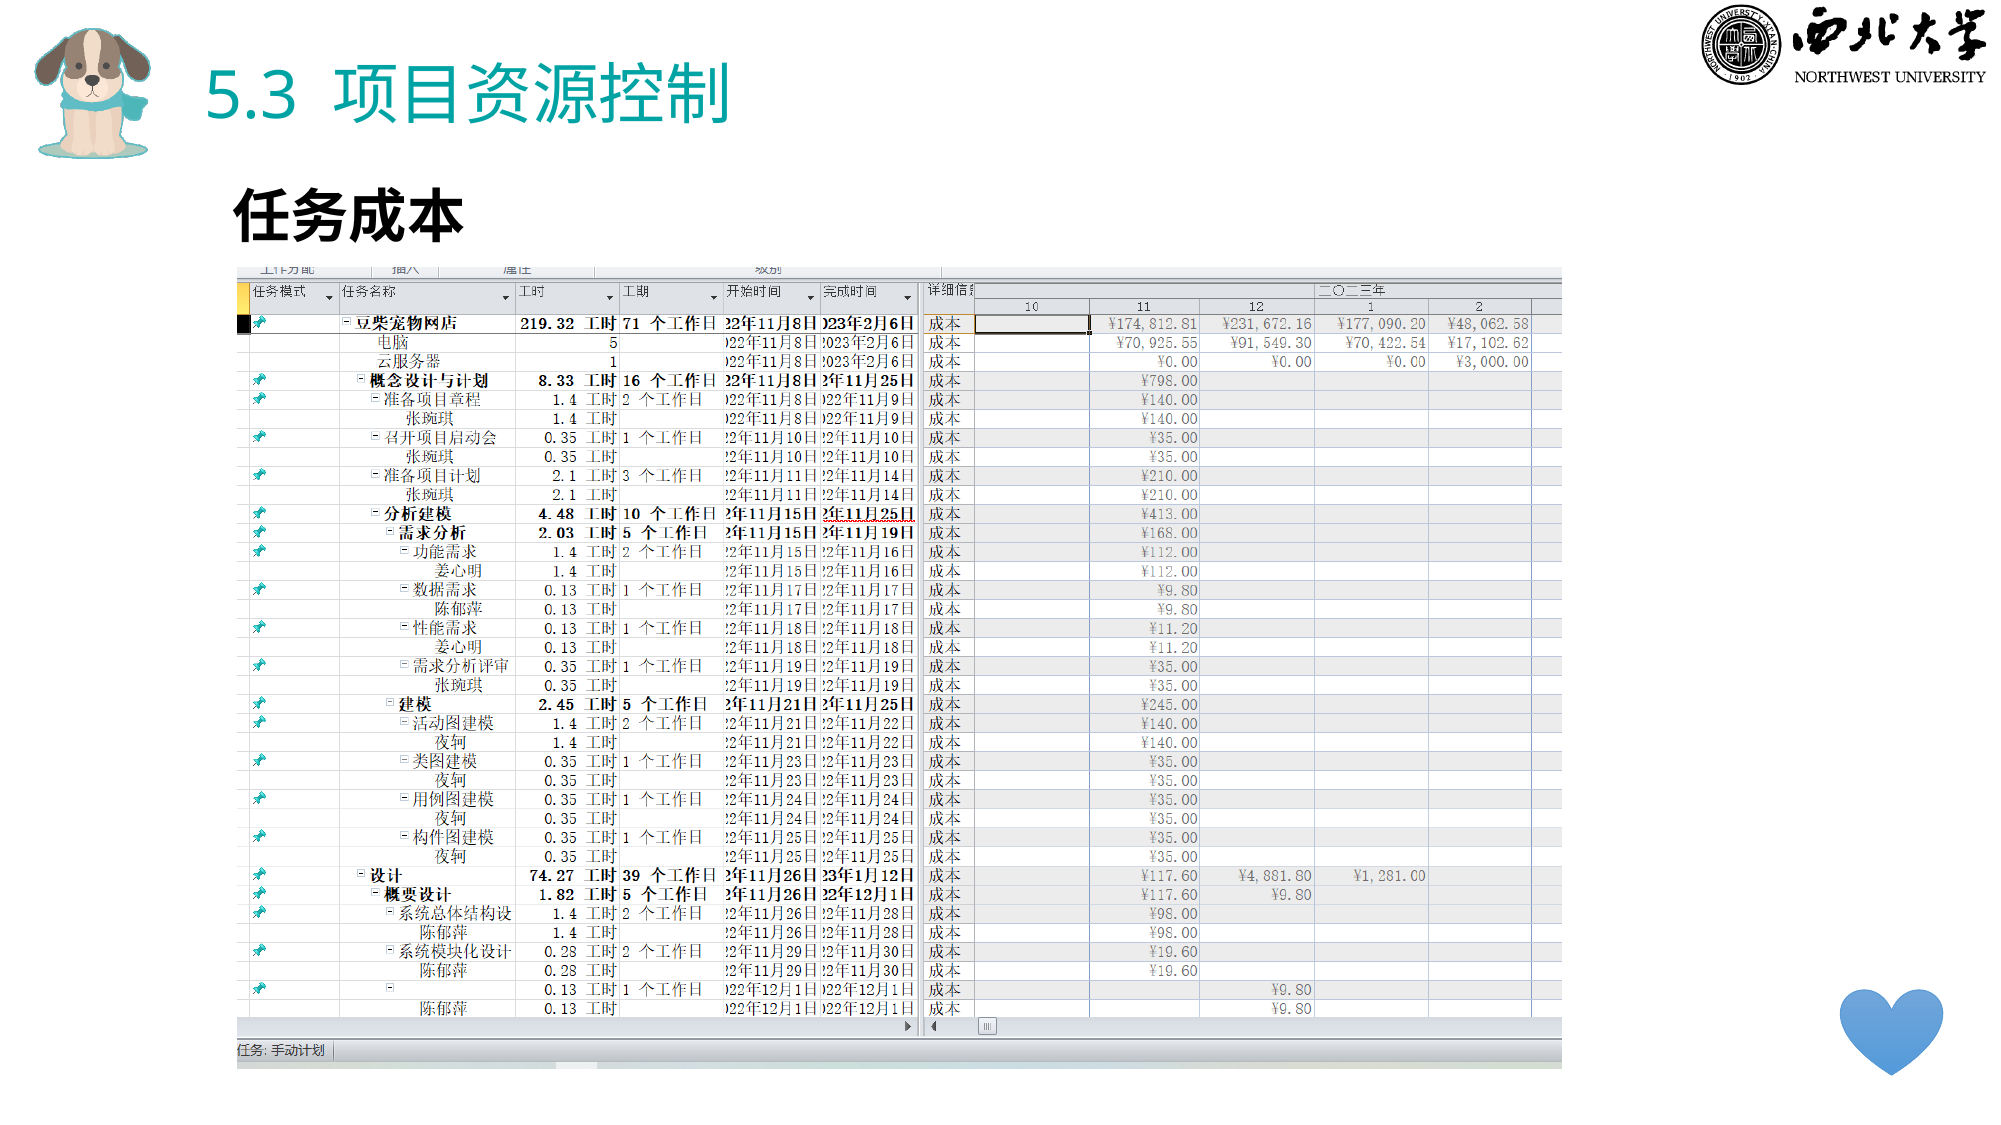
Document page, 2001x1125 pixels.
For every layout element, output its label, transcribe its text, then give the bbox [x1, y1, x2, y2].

text_box 5.3 项目资源控制 [189, 44, 748, 139]
text_box [1839, 989, 1944, 1076]
picture [24, 13, 169, 172]
text_box 任务成本 [217, 171, 601, 257]
picture [237, 267, 1562, 1069]
picture [1693, 0, 2000, 103]
